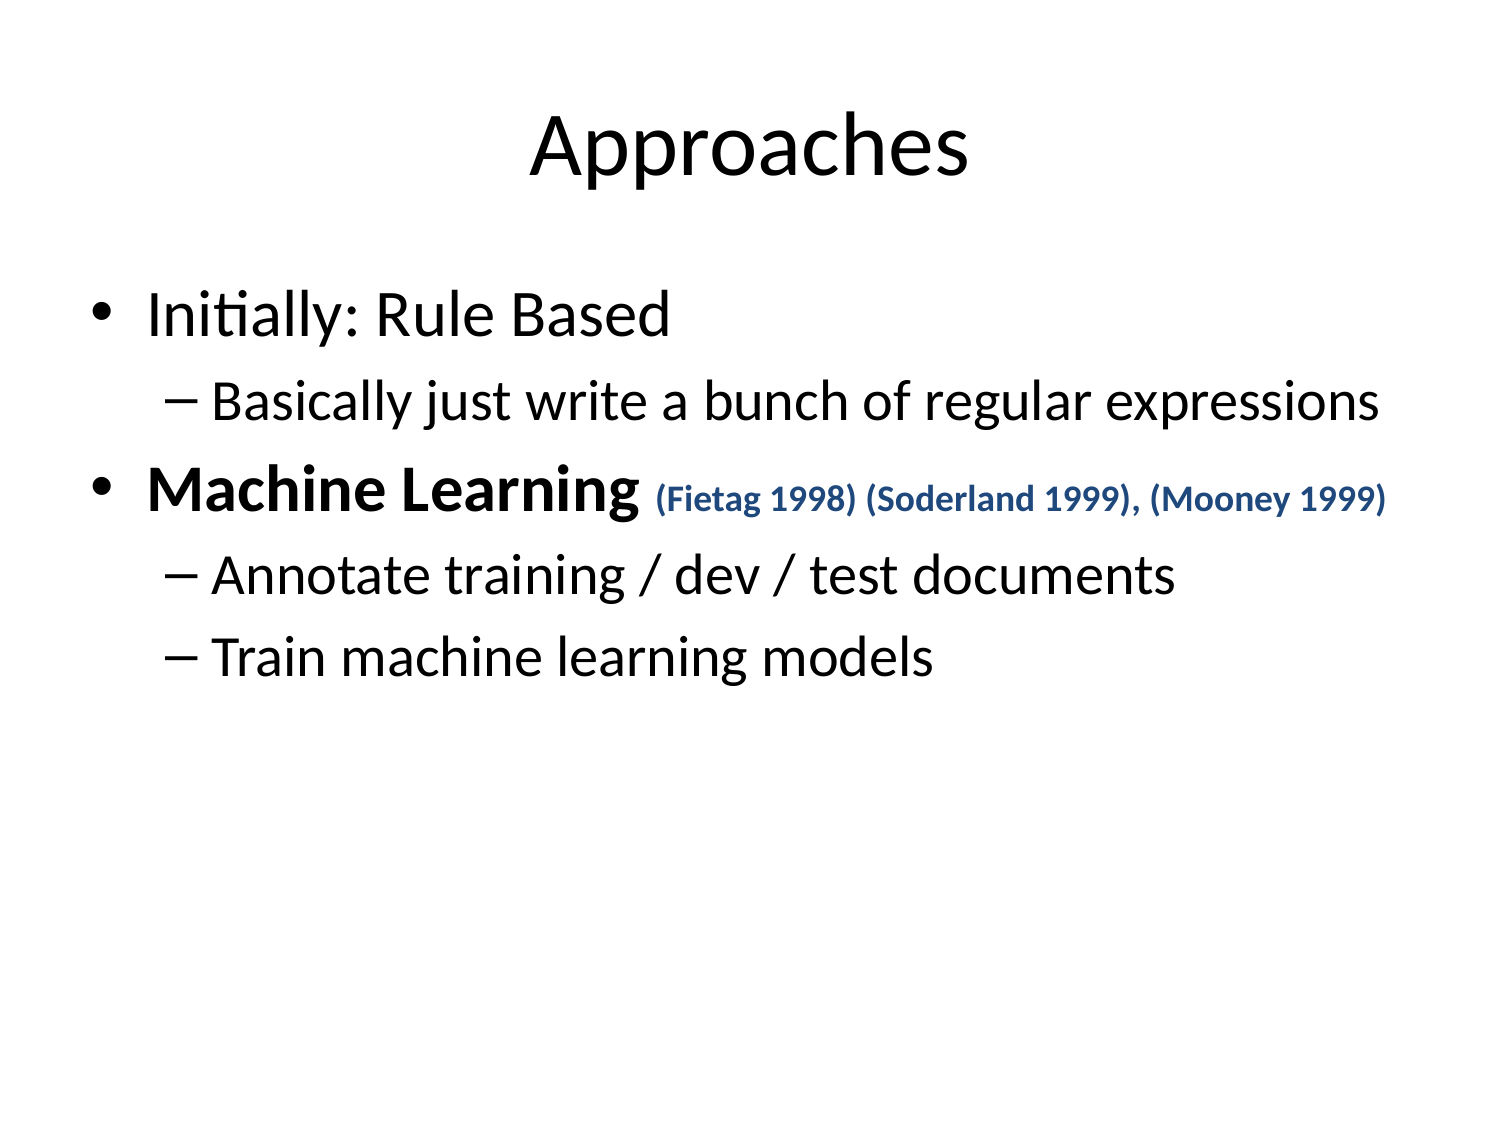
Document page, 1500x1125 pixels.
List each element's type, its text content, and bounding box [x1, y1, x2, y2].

title Approaches [75, 45, 1425, 233]
list Initially: Rule Based Basically just write a bunch of regular expressions Machine Learning (Fietag 1998) (Soderland 1999), (Mooney 1999) Annotate training / dev / test documents Train machine learning models [75, 262, 1425, 1005]
